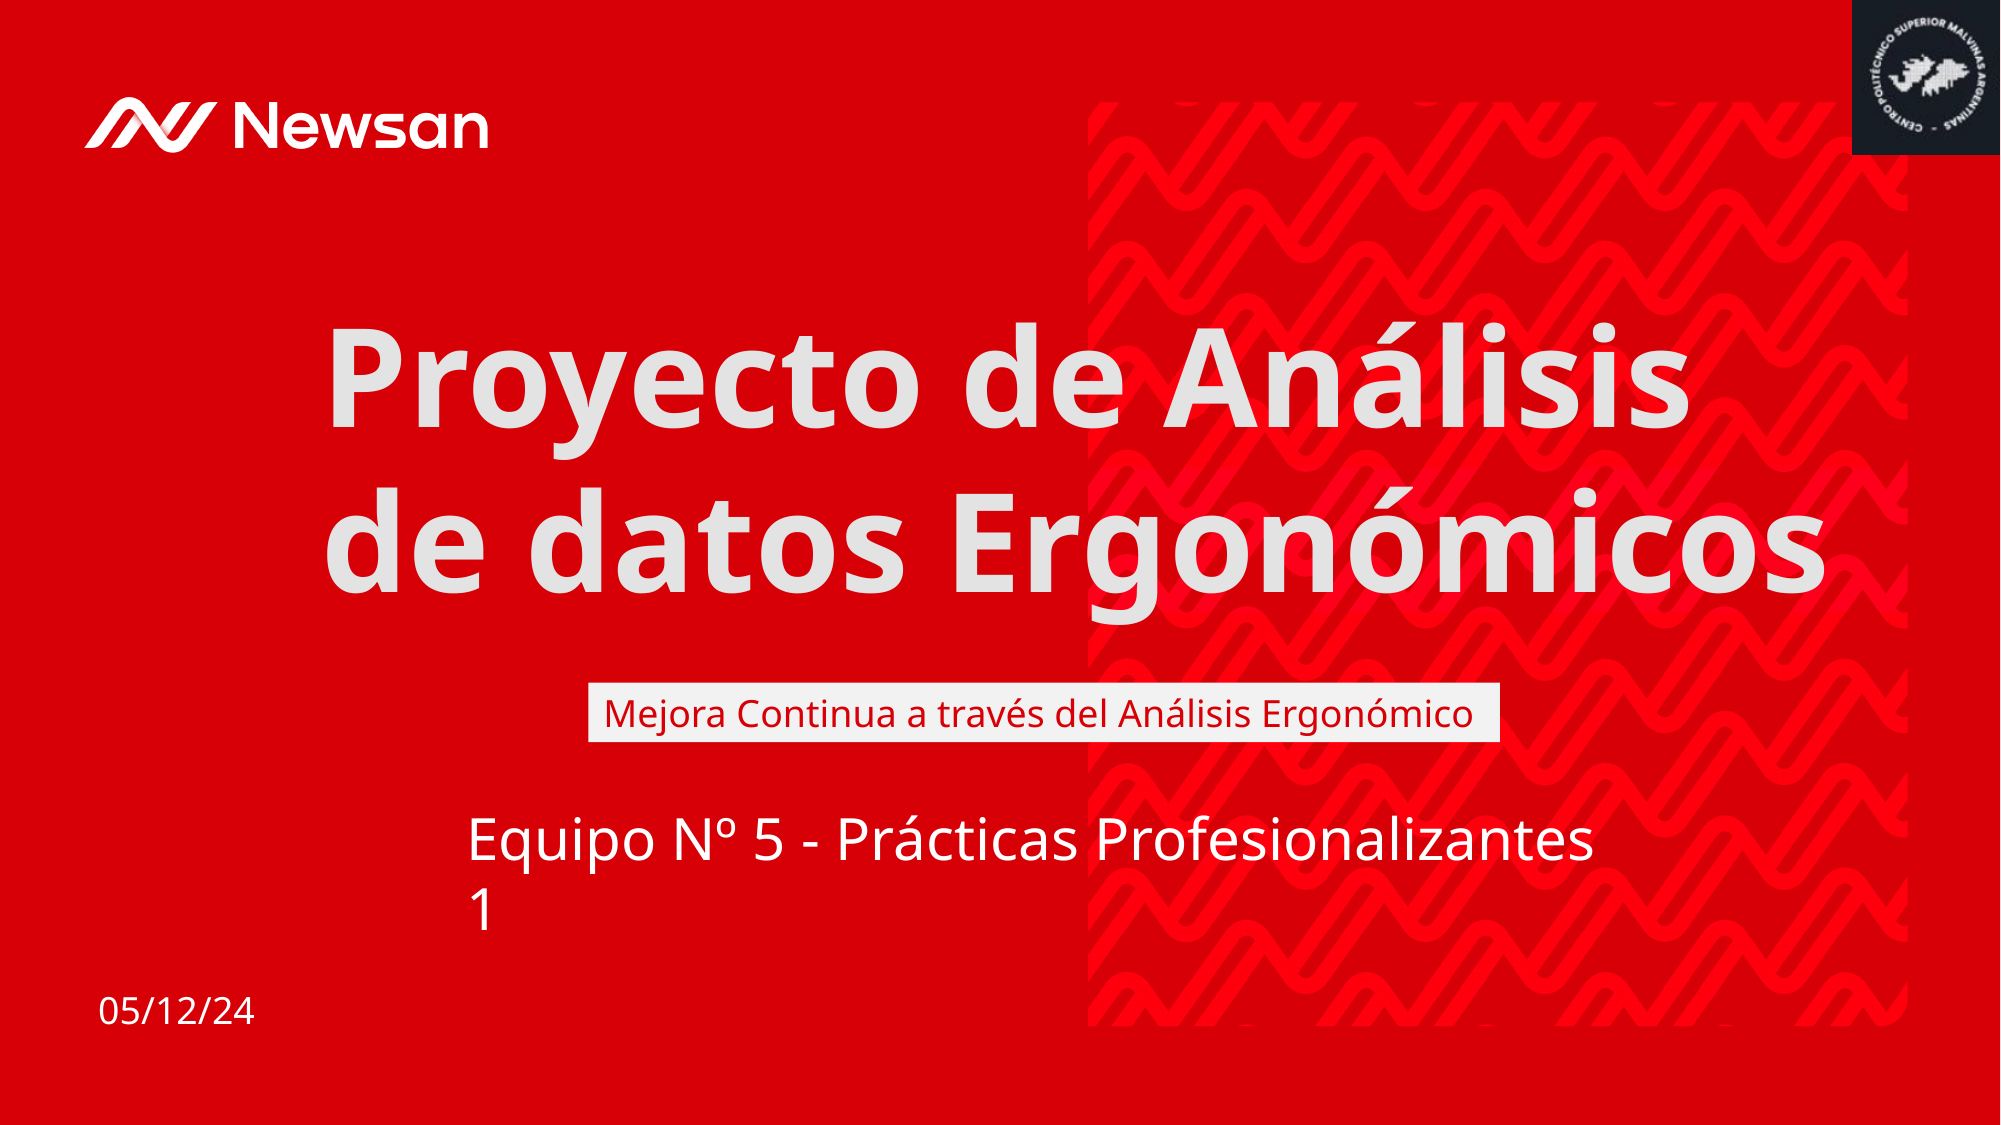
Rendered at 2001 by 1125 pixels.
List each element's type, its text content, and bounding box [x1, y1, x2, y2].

text_box Mejora Continua a través del Análisis Ergonómico [588, 682, 1500, 743]
text_box 05/12/24 [83, 979, 646, 1039]
picture [0, 0, 2001, 1125]
text_box Proyecto de Análisis de datos Ergonómicos [307, 282, 1879, 628]
text_box Equipo Nº 5 - Prácticas Profesionalizantes 1 [451, 794, 1638, 950]
